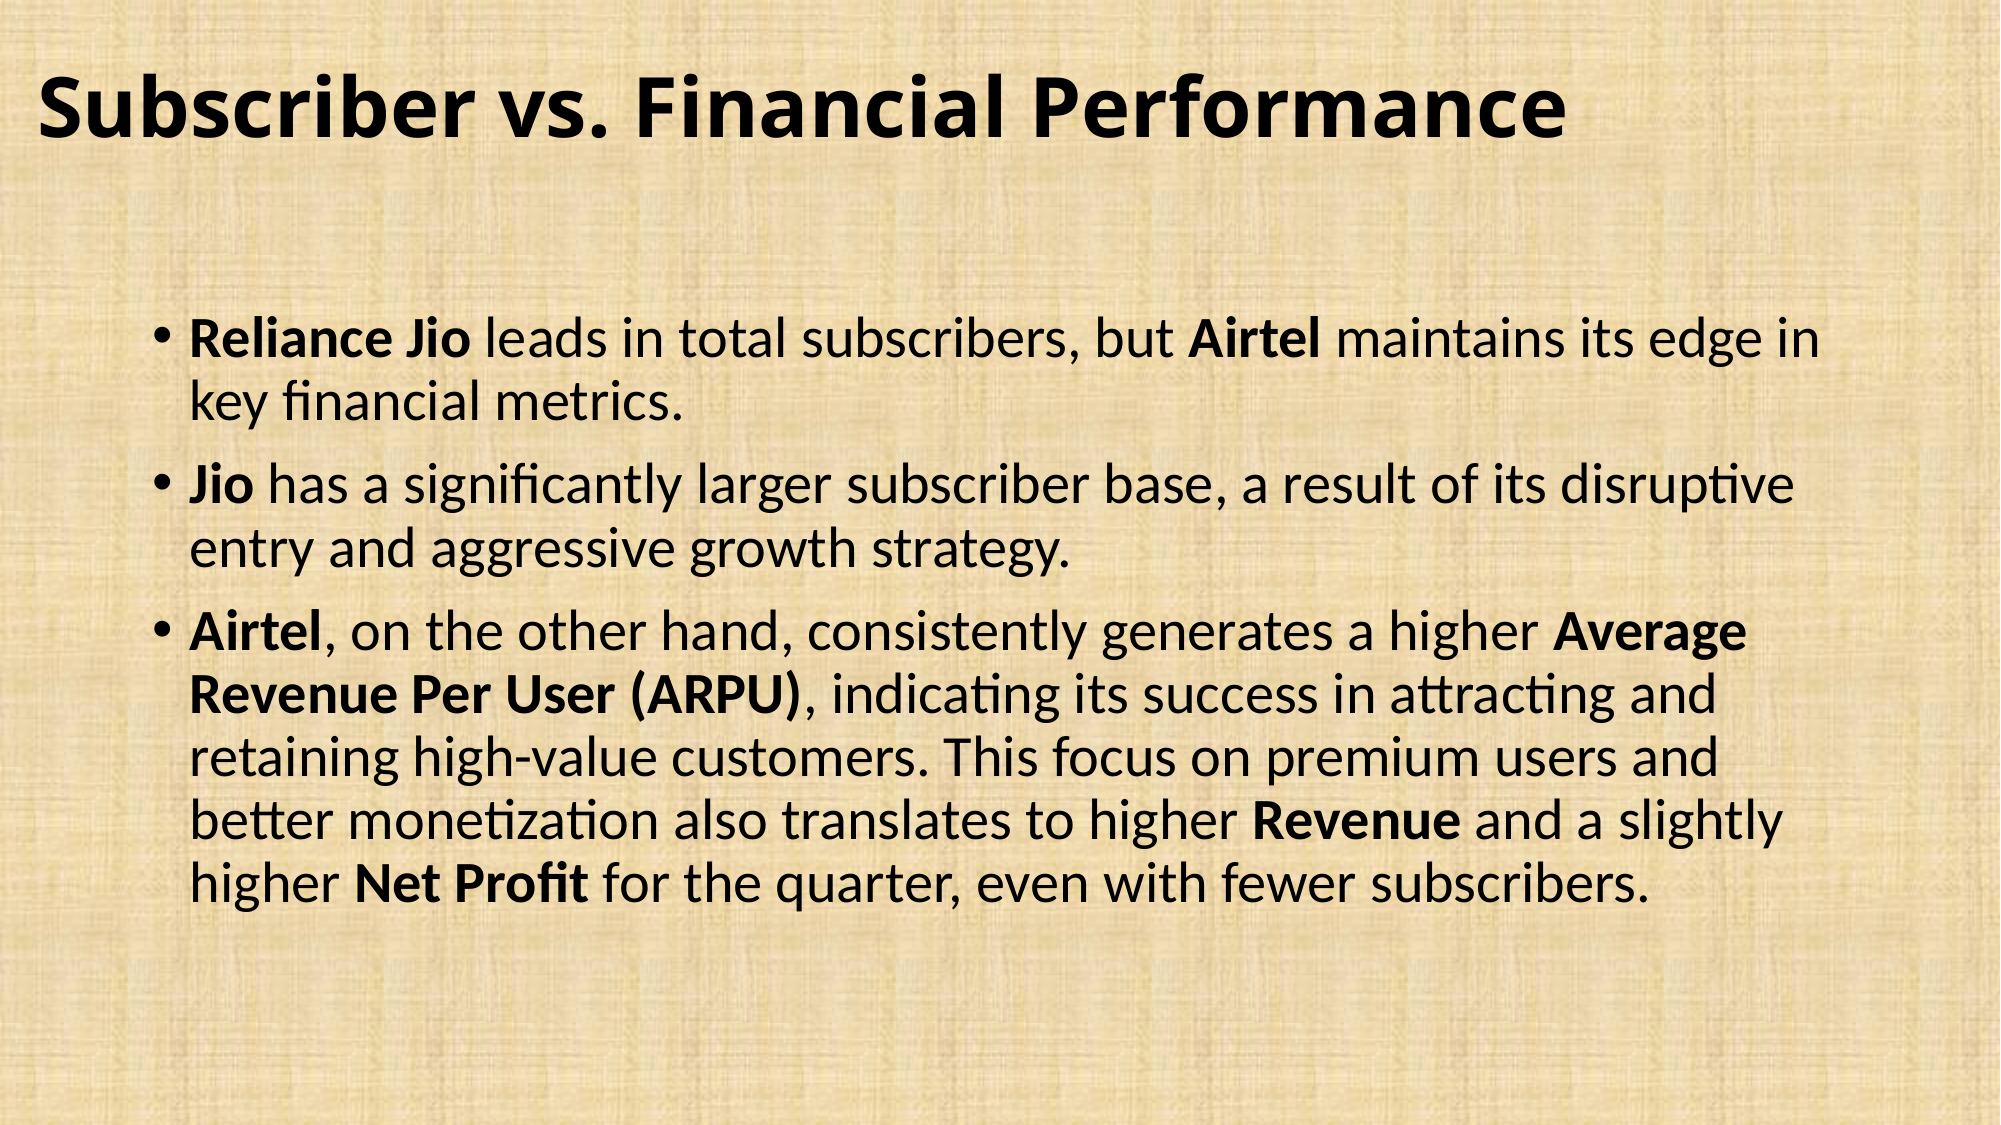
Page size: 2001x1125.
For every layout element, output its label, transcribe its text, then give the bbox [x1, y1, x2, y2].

list Reliance Jio leads in total subscribers, but Airtel maintains its edge in key financial metrics. Jio has a significantly larger subscriber base, a result of its disruptive entry and aggressive growth strategy. Airtel, on the other hand, consistently generates a higher Average Revenue Per User (ARPU), indicating its success in attracting and retaining high-value customers. This focus on premium users and better monetization also translates to higher Revenue and a slightly higher Net Profit for the quarter, even with fewer subscribers. [137, 299, 1863, 1066]
title Subscriber vs. Financial Performance [22, 0, 1789, 222]
